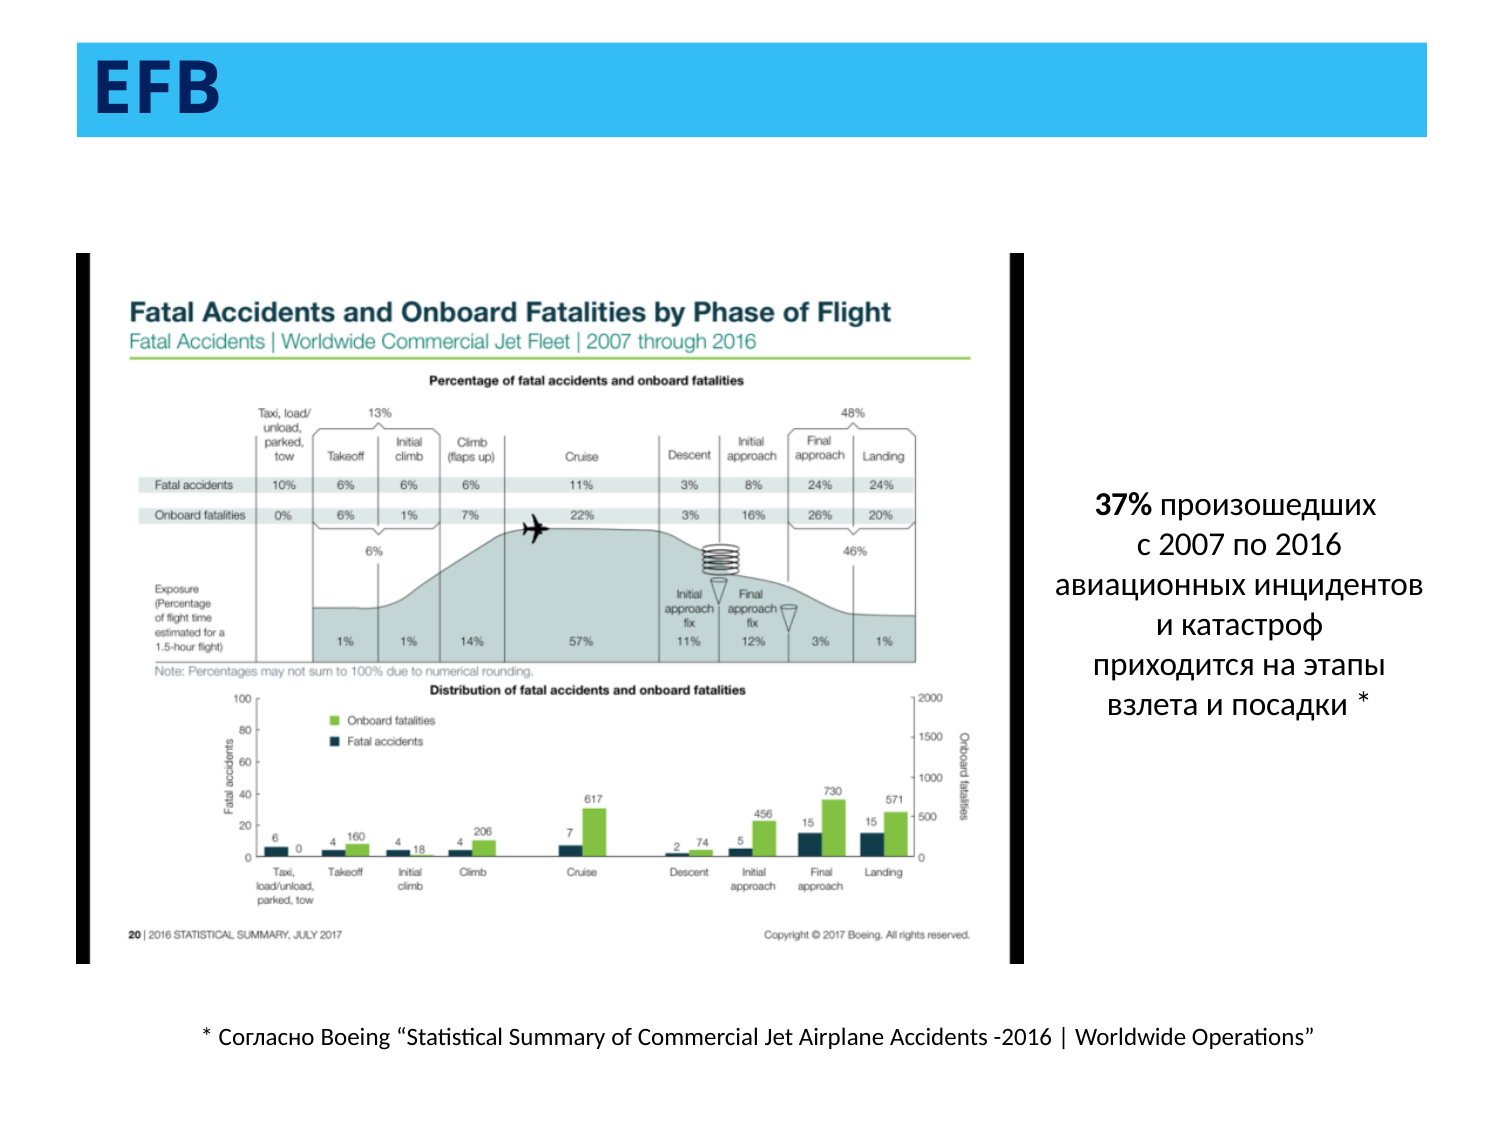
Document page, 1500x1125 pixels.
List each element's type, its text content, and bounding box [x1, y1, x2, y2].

picture [76, 253, 1024, 964]
text_box * Согласно Boeing “Statistical Summary of Commercial Jet Airplane Accidents -2016 | Worldwide Operations” [76, 1013, 1447, 1058]
title EFB [76, 42, 1427, 138]
text_box 37% произошедших с 2007 по 2016 авиационных инцидентов и катастроф приходится на этапы взлета и посадки * [1039, 475, 1440, 730]
